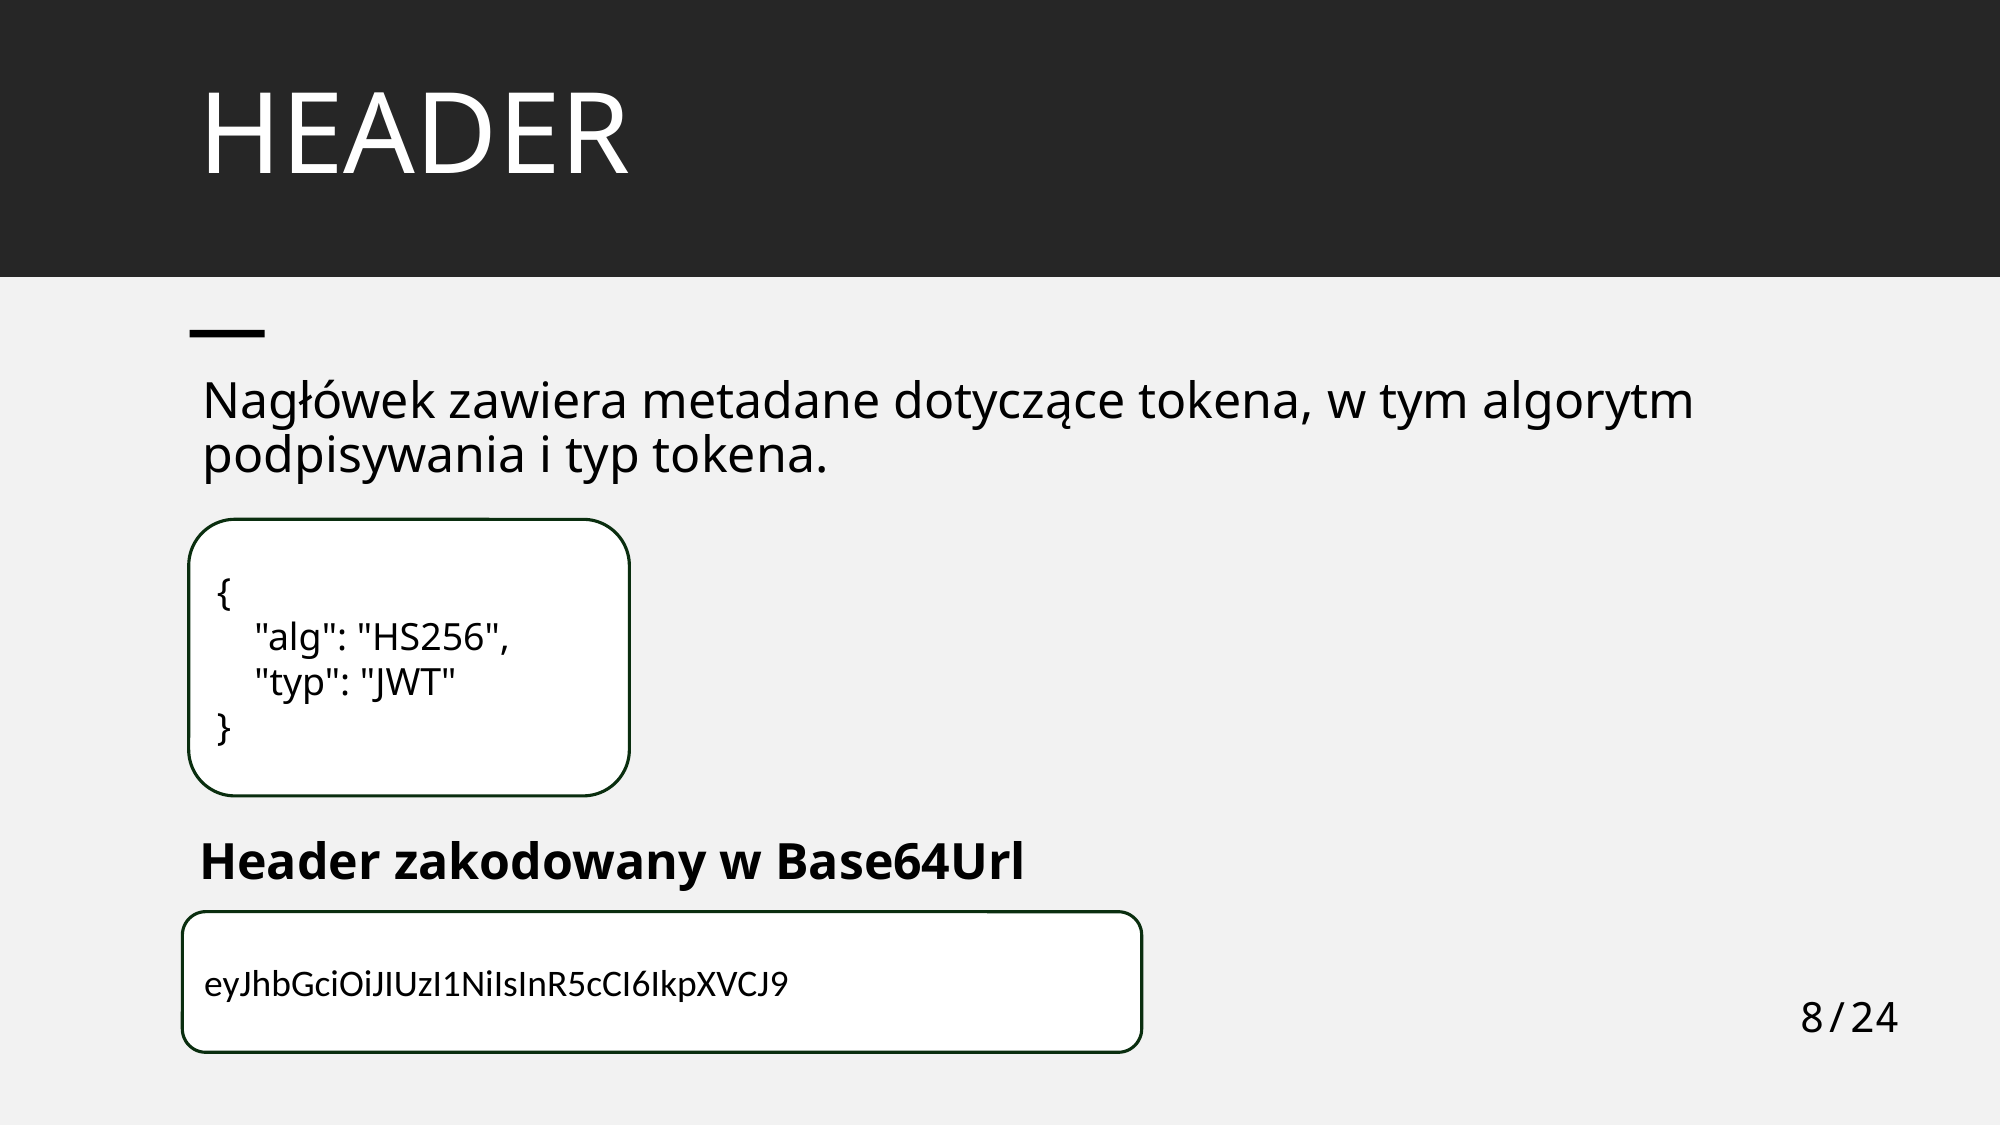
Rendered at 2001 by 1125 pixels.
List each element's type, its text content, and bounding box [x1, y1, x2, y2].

text_box [0, 0, 2000, 275]
text_box [188, 328, 266, 339]
text_box 8/24​ [1768, 982, 1931, 1093]
text_box [0, 275, 2000, 1125]
text_box eyJhbGciOiJIUzI1NiIsInR5cCI6IkpXVCJ9 [180, 910, 1144, 1054]
title HEADER [183, 68, 1795, 208]
list Nagłówek zawiera metadane dotyczące tokena, w tym algorytm podpisywania i typ tokena. [187, 368, 1865, 489]
text_box { "alg": "HS256", "typ": "JWT" ​​} [187, 517, 631, 798]
text_box Header zakodowany w Base64Url [184, 822, 1185, 958]
